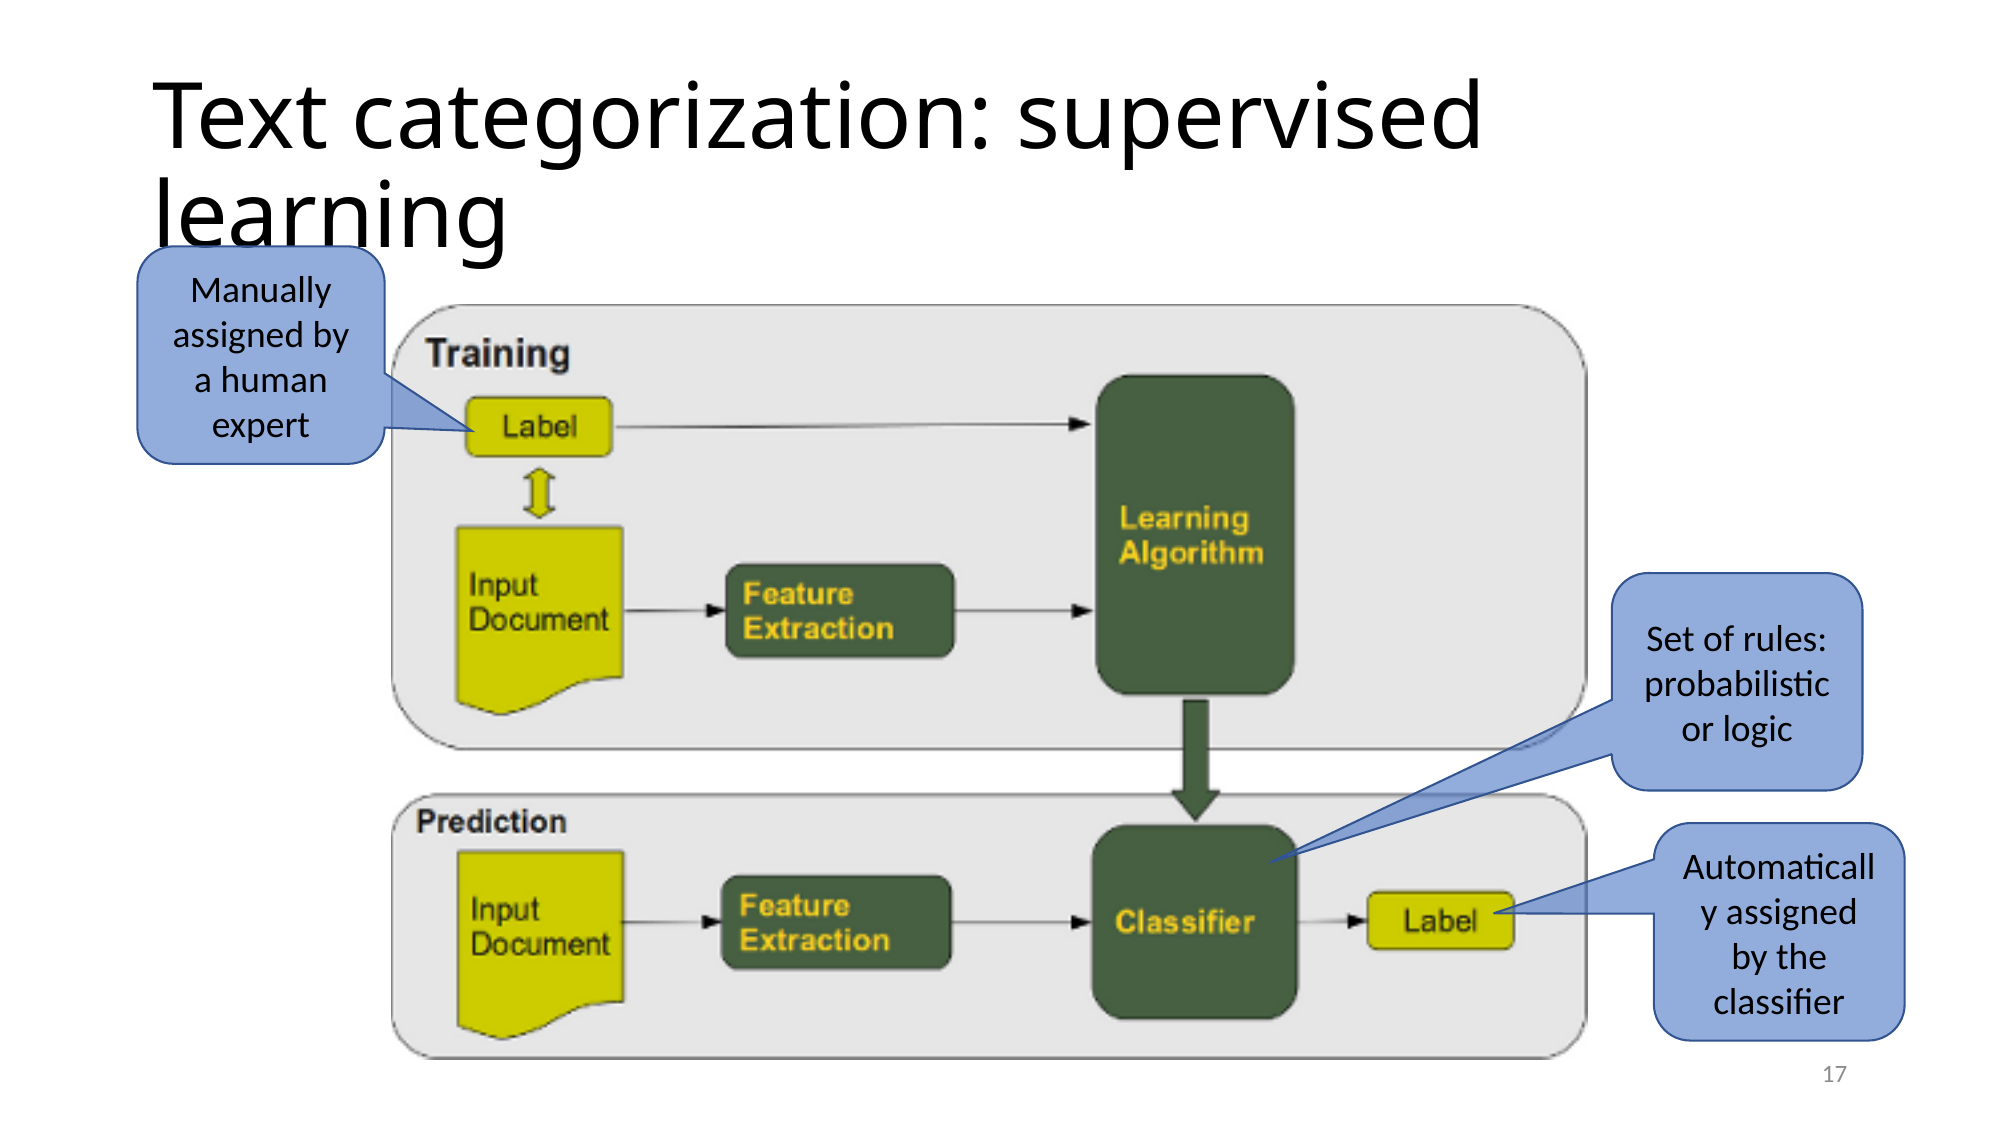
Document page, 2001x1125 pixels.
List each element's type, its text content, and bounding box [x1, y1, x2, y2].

title Text categorization: supervised learning [137, 59, 1863, 278]
text_box Set of rules: probabilistic or logic [1588, 571, 1864, 792]
text_box Manually assigned by a human expert [136, 245, 391, 465]
text_box Automatically assigned by the classifier [1588, 822, 1906, 1042]
slide_number 17 [1412, 1042, 1863, 1103]
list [391, 304, 1588, 1060]
